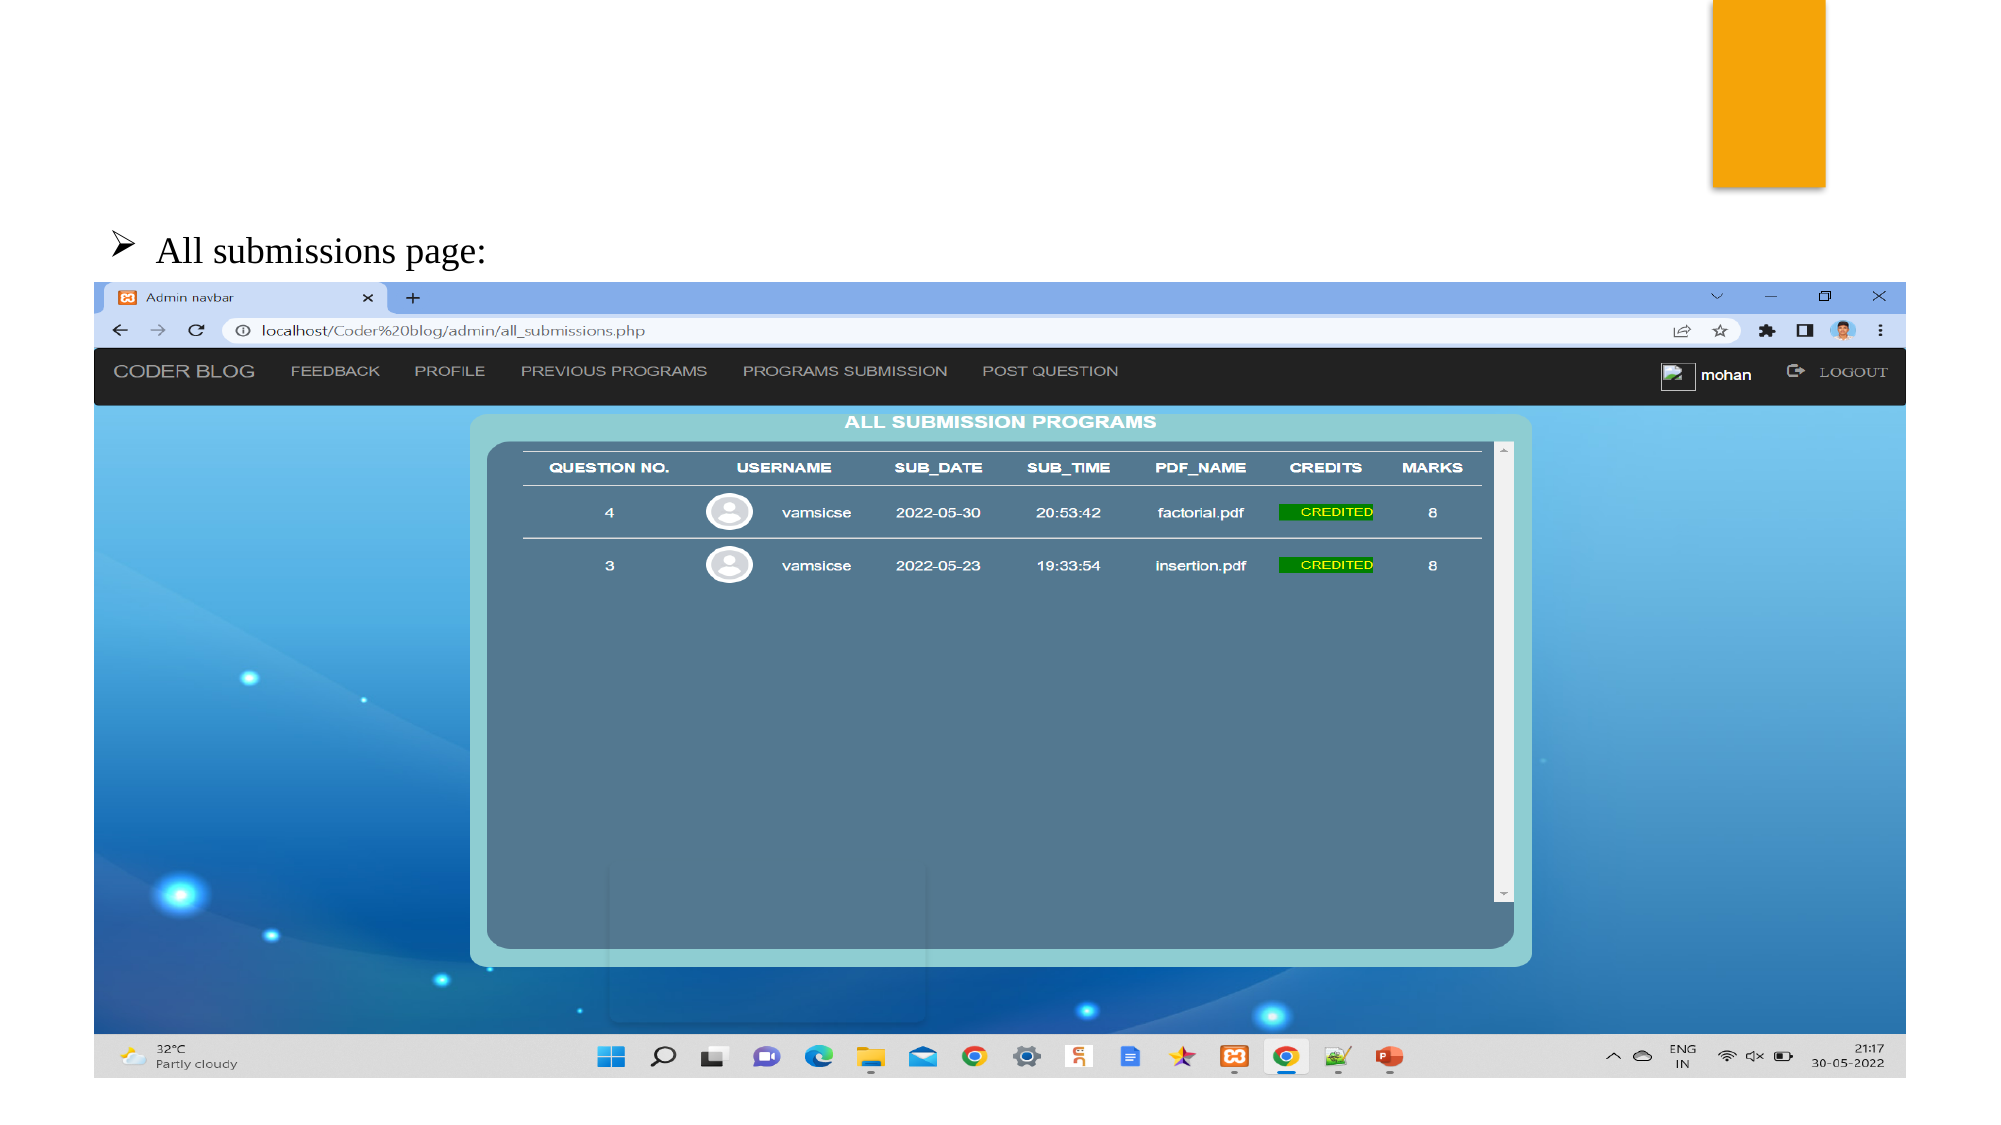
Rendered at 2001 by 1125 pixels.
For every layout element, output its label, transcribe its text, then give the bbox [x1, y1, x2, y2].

text_box All submissions page: [94, 219, 1946, 459]
picture [93, 282, 1907, 1079]
